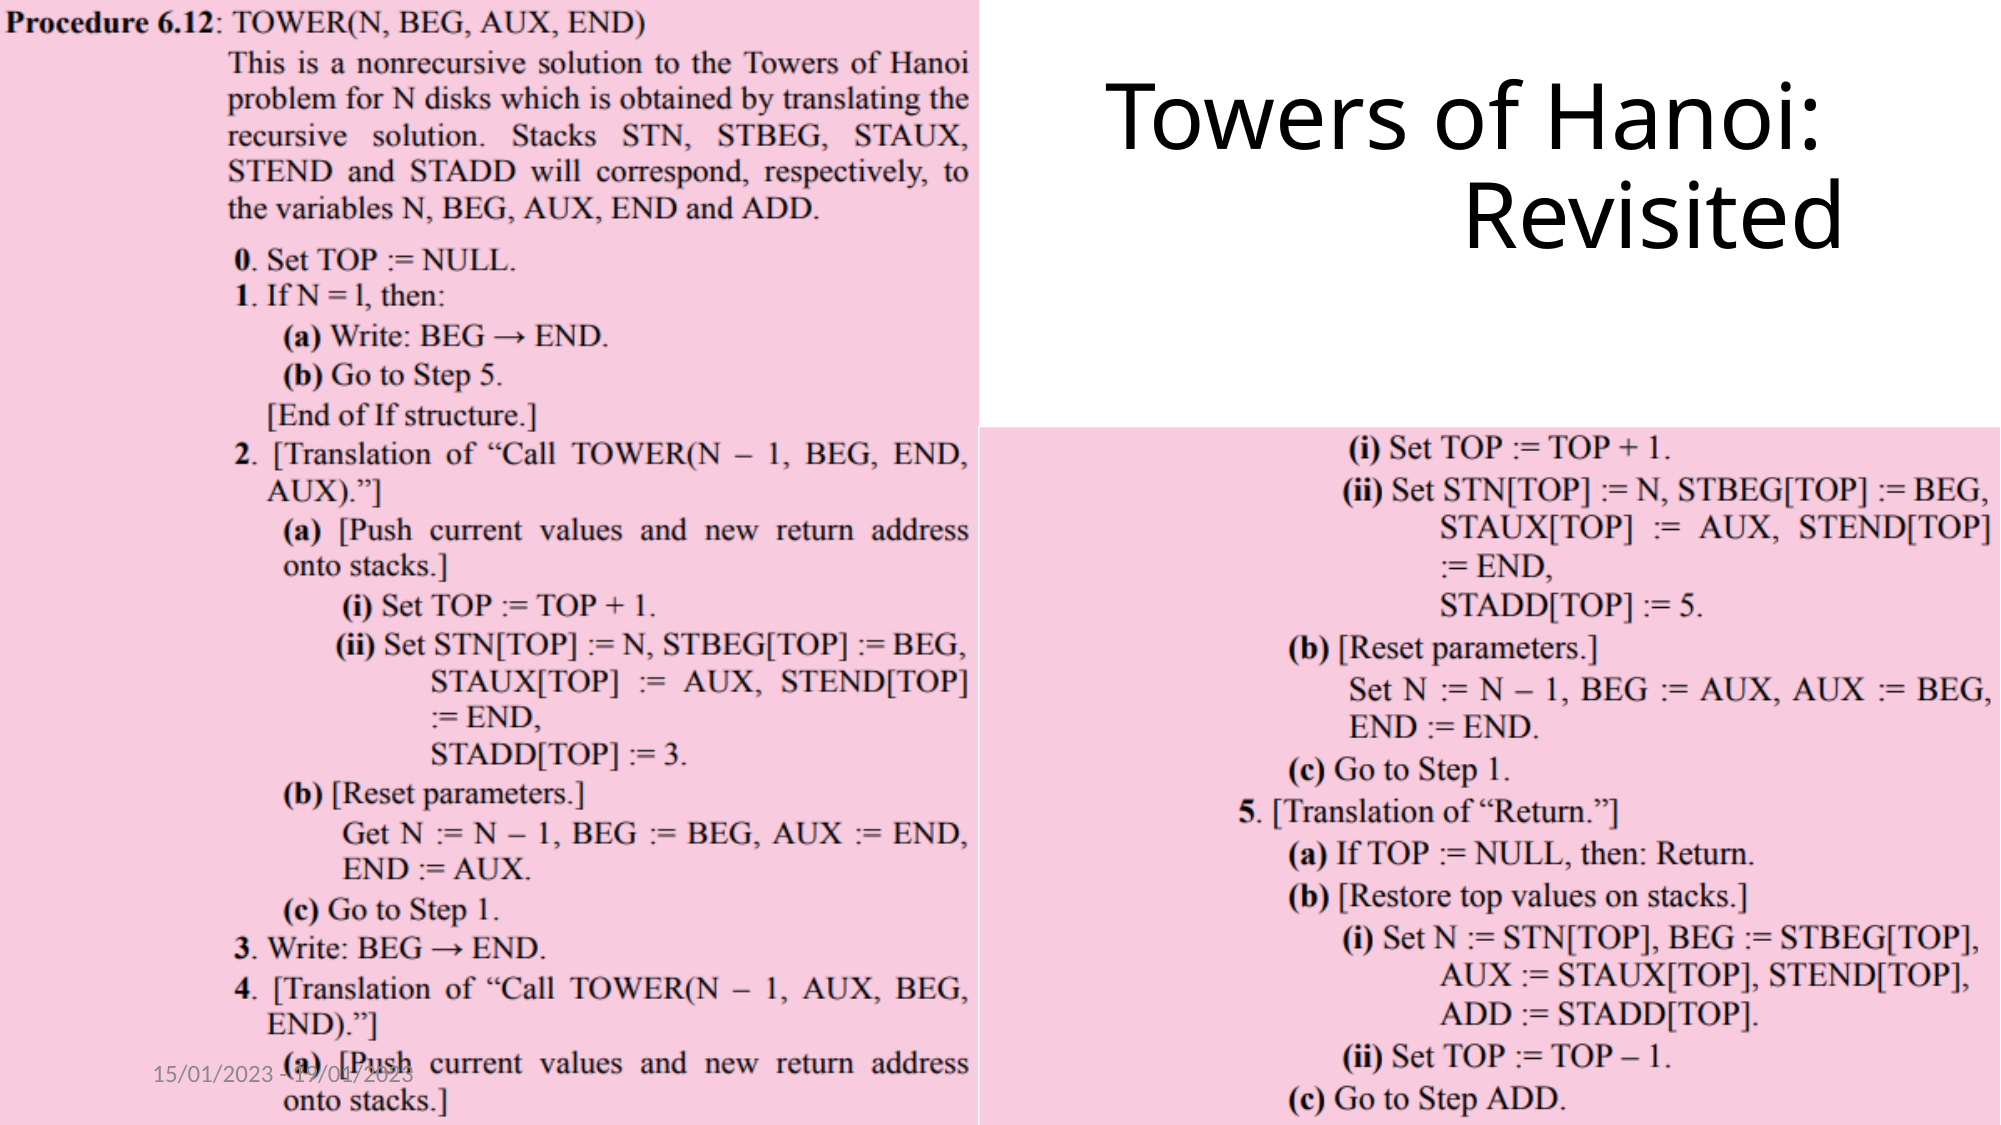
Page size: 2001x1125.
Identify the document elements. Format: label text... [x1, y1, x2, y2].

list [0, 0, 979, 1125]
title Towers of Hanoi: Revisited [979, 59, 1863, 279]
picture [978, 426, 2000, 1125]
